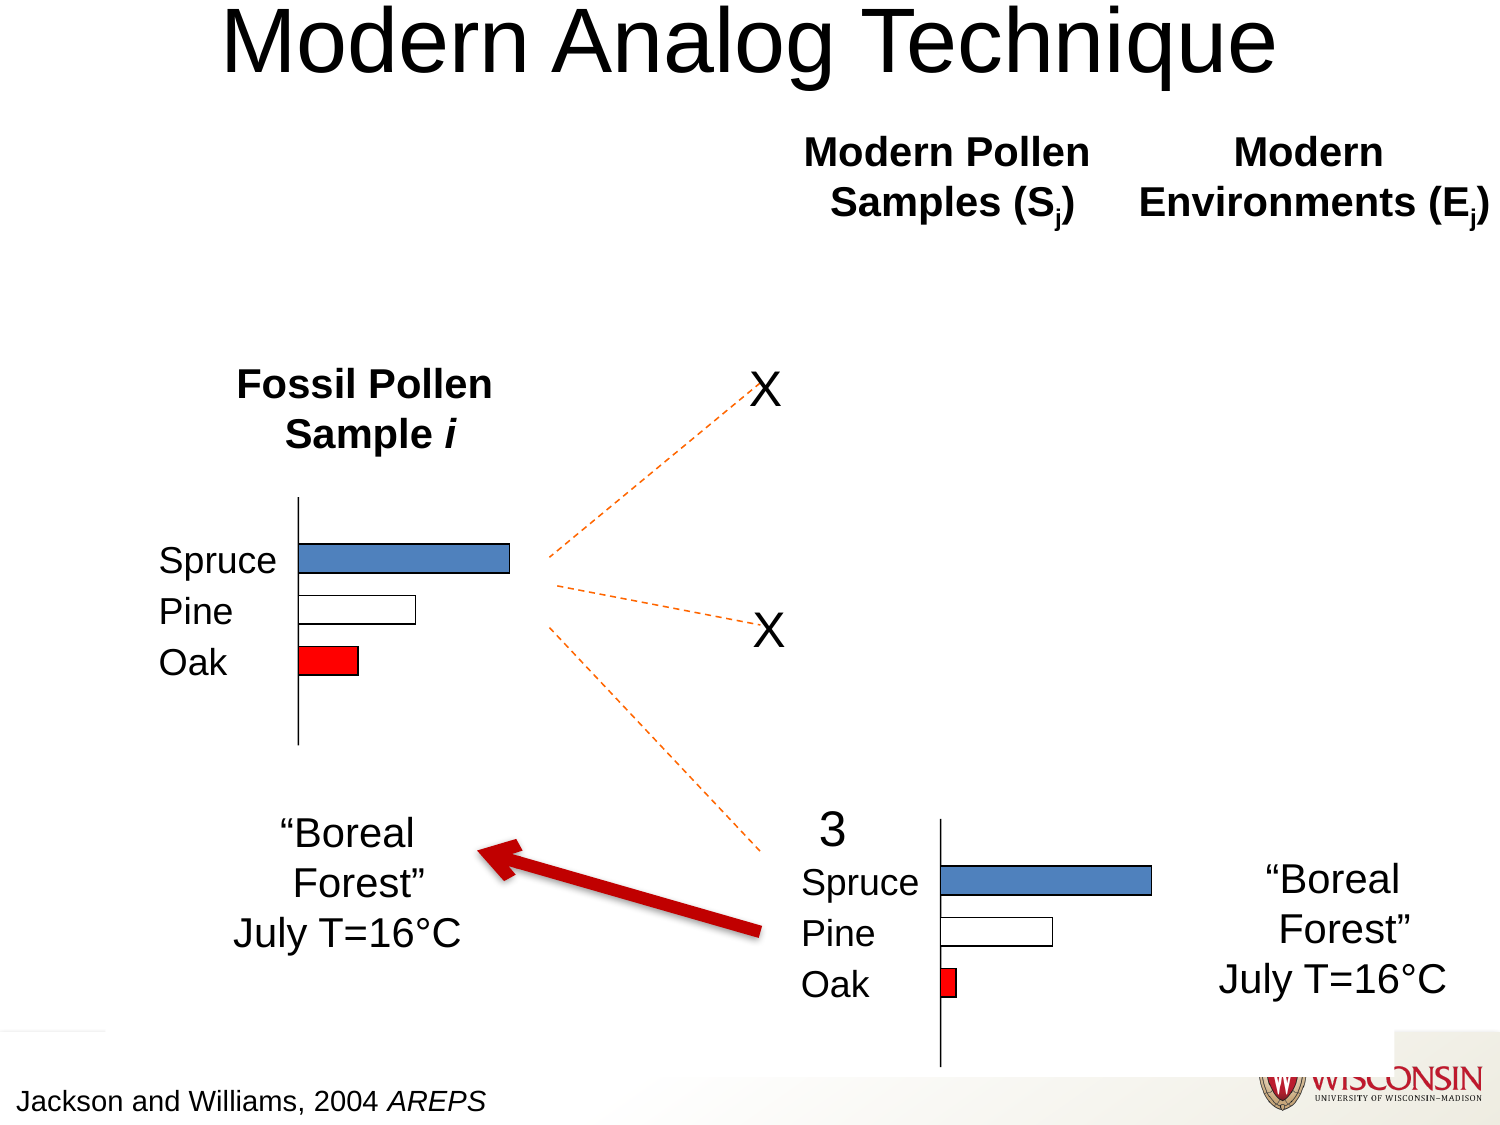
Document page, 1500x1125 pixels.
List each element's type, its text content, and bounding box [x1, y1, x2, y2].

text_box Modern Pollen Samples (Sj) [653, 117, 1015, 239]
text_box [476, 850, 761, 933]
text_box “Boreal Forest” July T=16°C [1203, 844, 1463, 1009]
text_box X [737, 589, 801, 665]
text_box Modern Environments (Ej) [1015, 117, 1500, 239]
text_box “Boreal Forest” July T=16°C [218, 798, 477, 963]
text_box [143, 496, 510, 746]
text_box [105, 141, 1395, 1077]
text_box X [734, 349, 798, 424]
text_box Fossil Pollen Sample i [104, 349, 636, 465]
picture [1258, 1033, 1484, 1111]
text_box Jackson and Williams, 2004 AREPS [1, 1074, 502, 1125]
title Modern Analog Technique [112, 0, 1388, 141]
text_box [785, 818, 1152, 1068]
text_box 3 [804, 789, 1216, 864]
